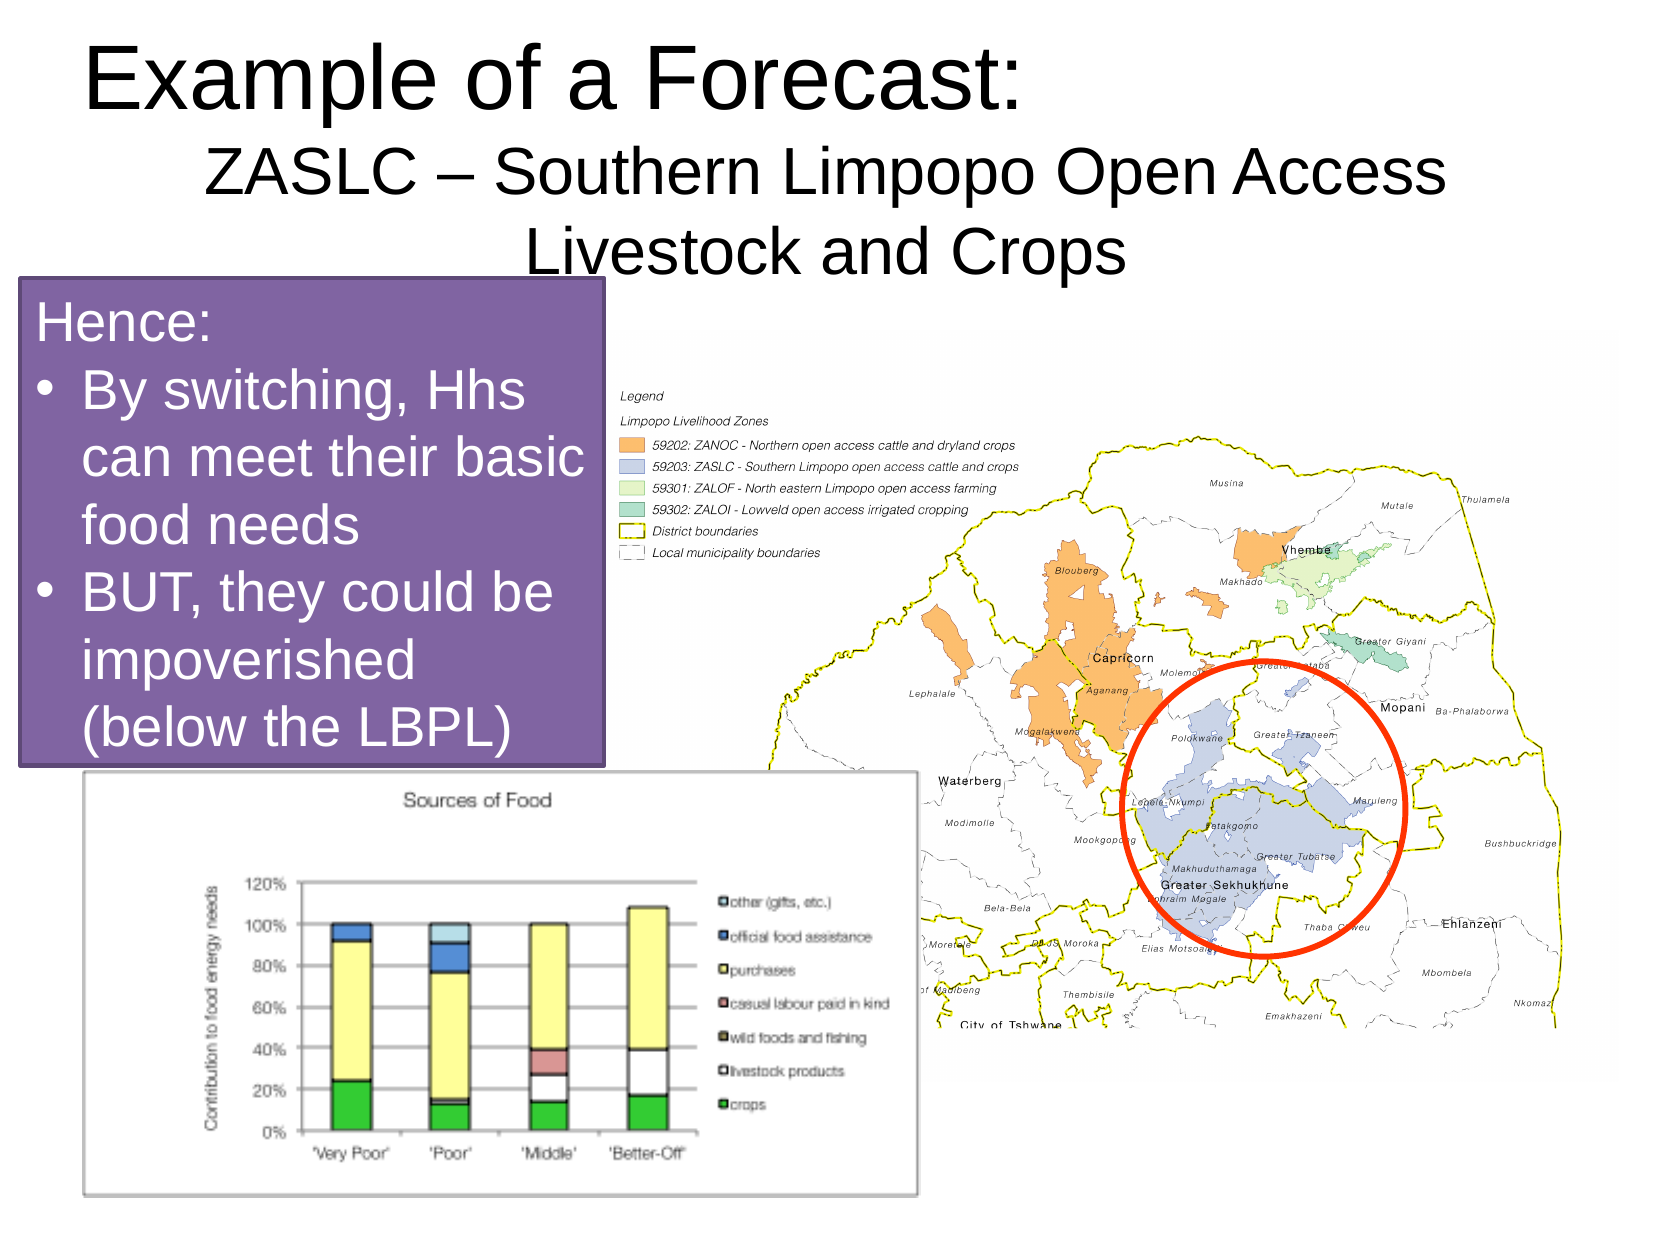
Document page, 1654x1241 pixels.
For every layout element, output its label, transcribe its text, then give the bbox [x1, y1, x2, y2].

picture [82, 329, 1619, 1199]
text_box Hence: By switching, Hhs can meet their basic food needs BUT, they could be impoverished (below the LBPL) [18, 276, 606, 768]
text_box Example of a Forecast: ZASLC – Southern Limpopo Open Access Livestock and Crops [82, 27, 1571, 279]
